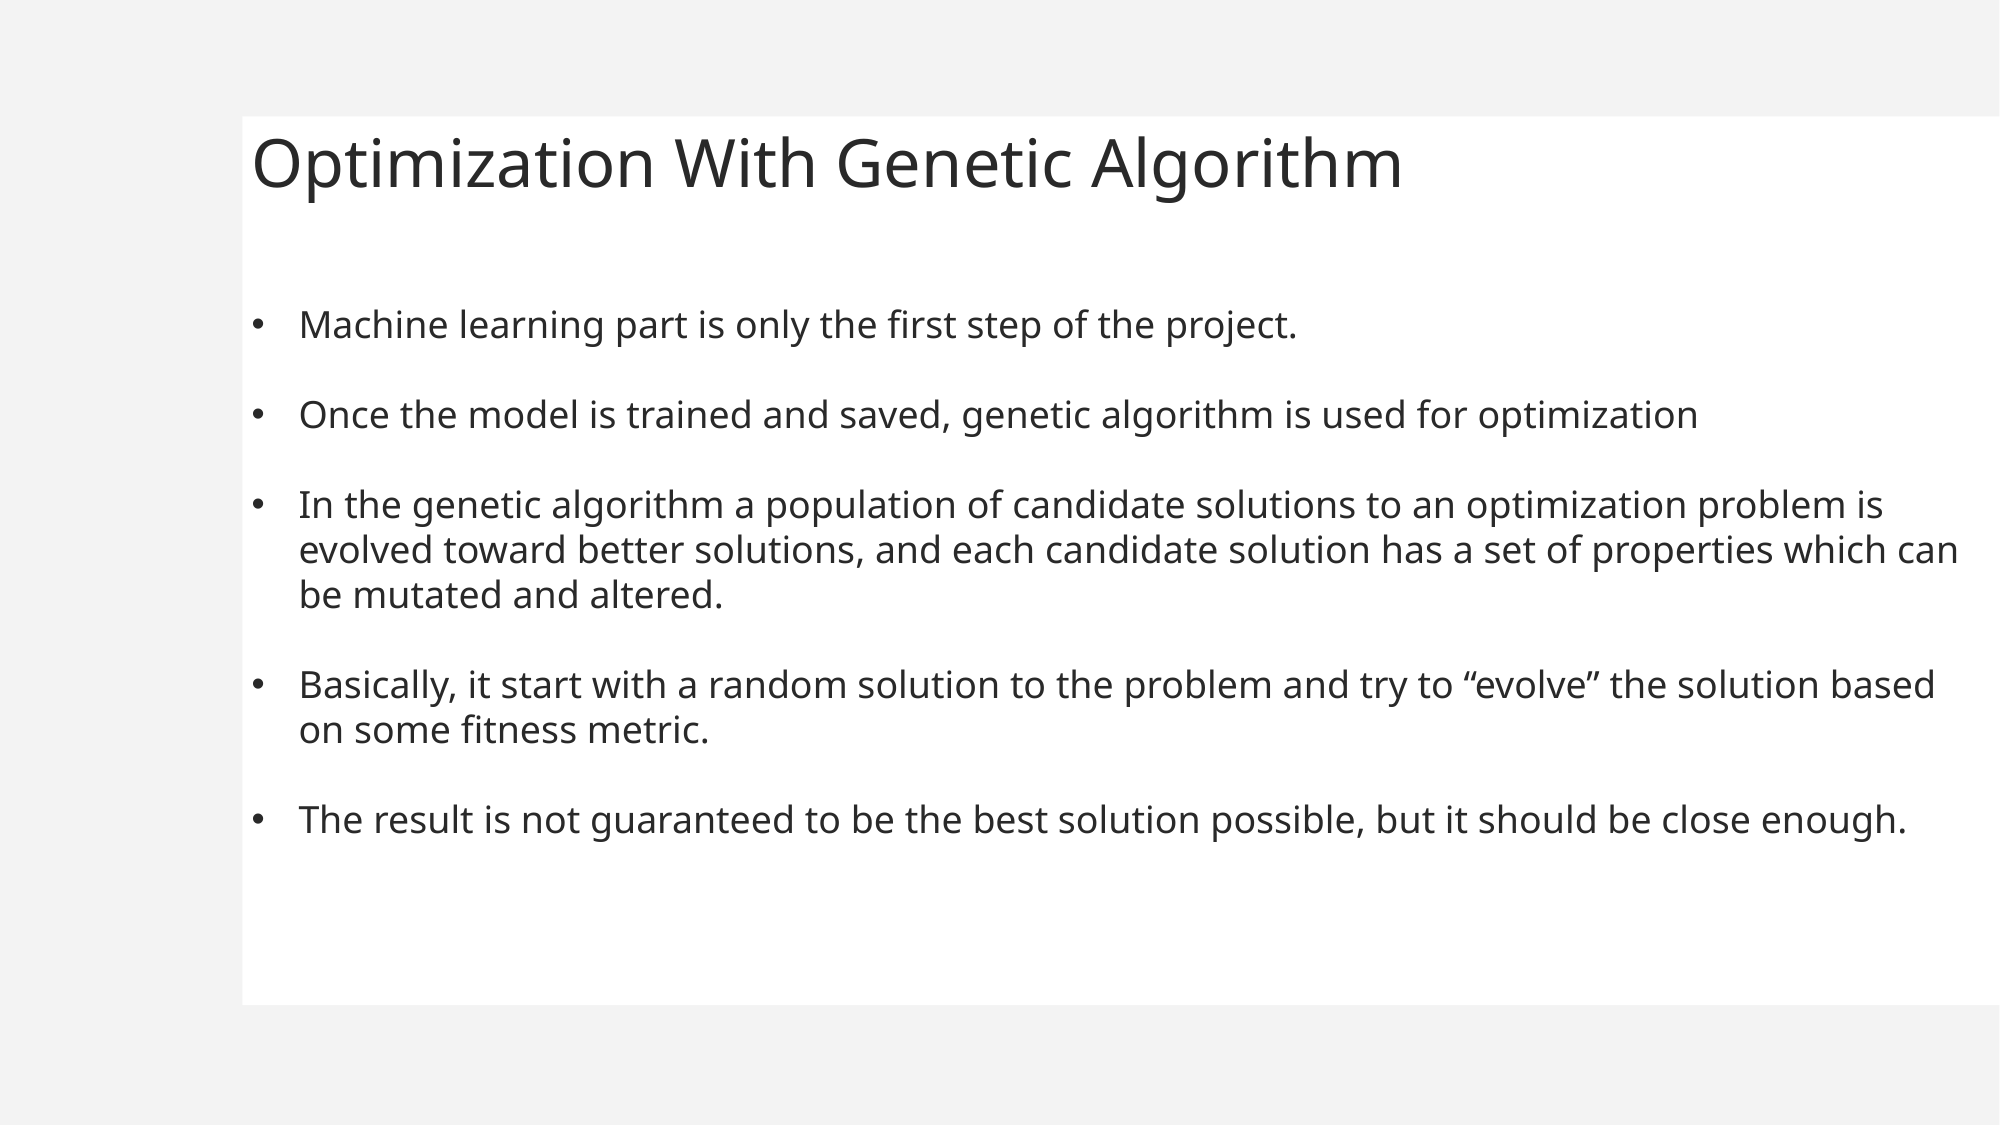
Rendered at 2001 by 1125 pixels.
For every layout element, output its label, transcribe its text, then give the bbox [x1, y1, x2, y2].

text_box Machine learning part is only the first step of the project. Once the model is trained and saved, genetic algorithm is used for optimization In the genetic algorithm a population of candidate solutions to an optimization problem is evolved toward better solutions, and each candidate solution has a set of properties which can be mutated and altered. Basically, it start with a random solution to the problem and try to “evolve” the solution based on some fitness metric. The result is not guaranteed to be the best solution possible, but it should be close enough. [236, 293, 2000, 939]
text_box Optimization With Genetic Algorithm [236, 122, 1967, 241]
